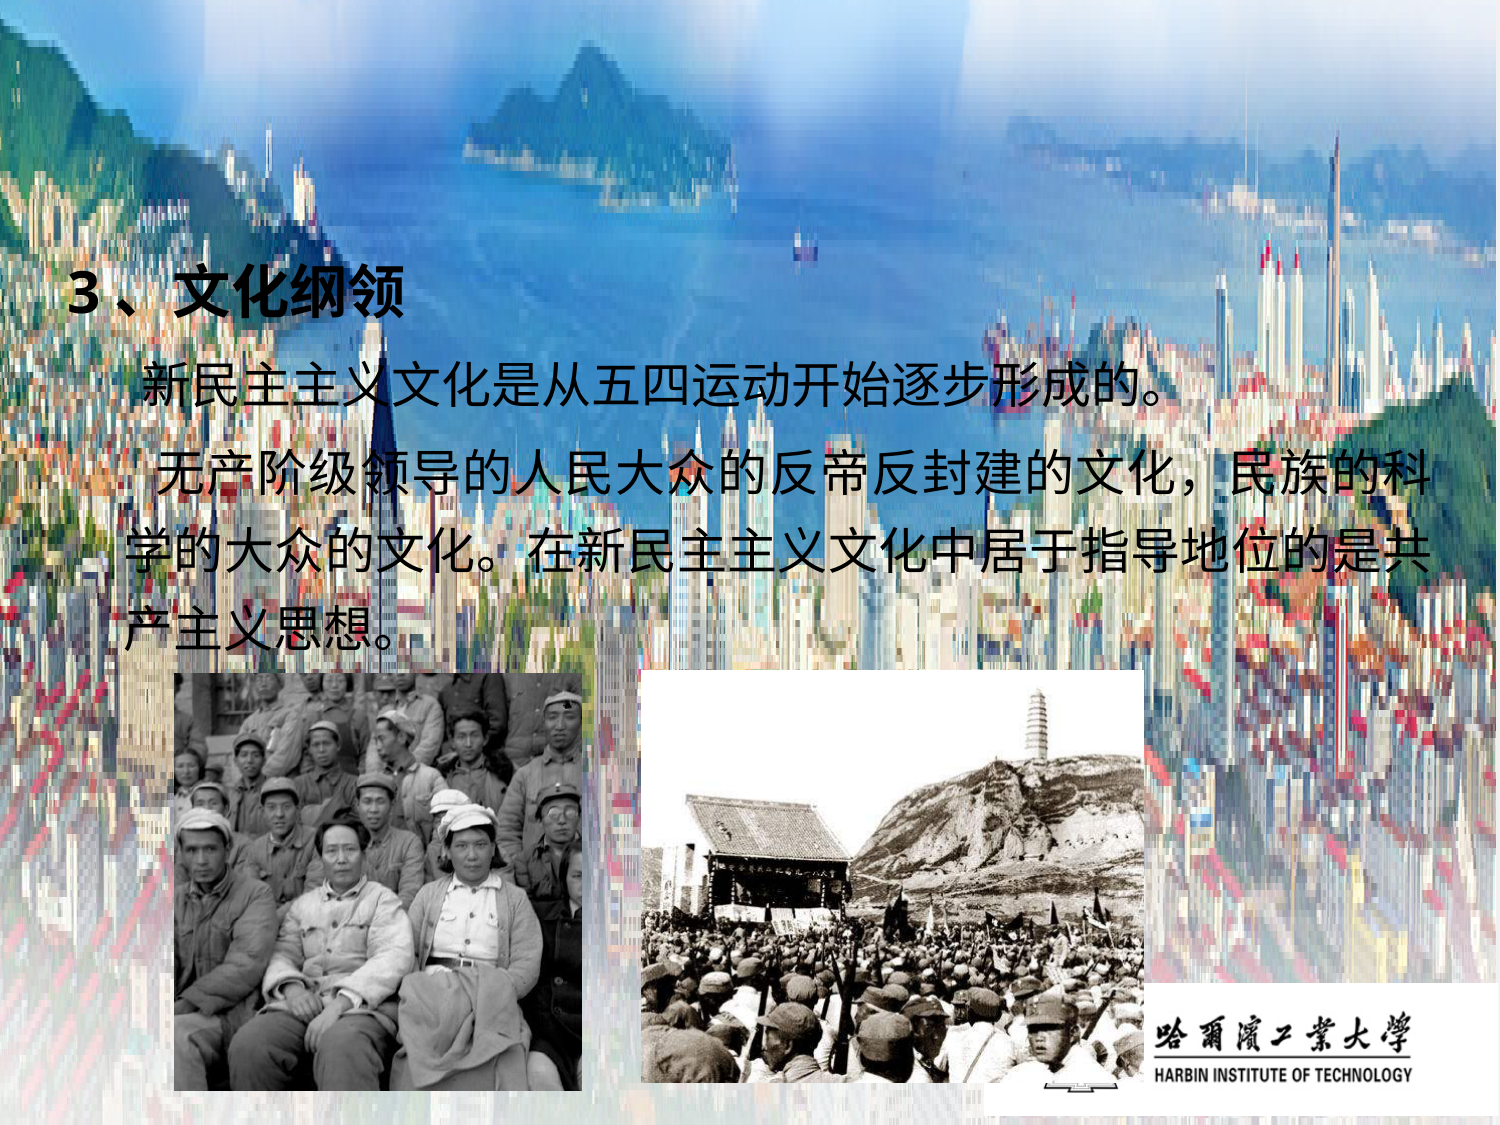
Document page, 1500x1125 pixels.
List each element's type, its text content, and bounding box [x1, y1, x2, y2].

list 3、文化纲领 新民主主义文化是从五四运动开始逐步形成的。 无产阶级领导的人民大众的反帝反封建的文化，民族的科学的大众的文化。在新民主主义文化中居于指导地位的是共产主义思想。 [52, 227, 1448, 699]
picture [0, 0, 1500, 1125]
